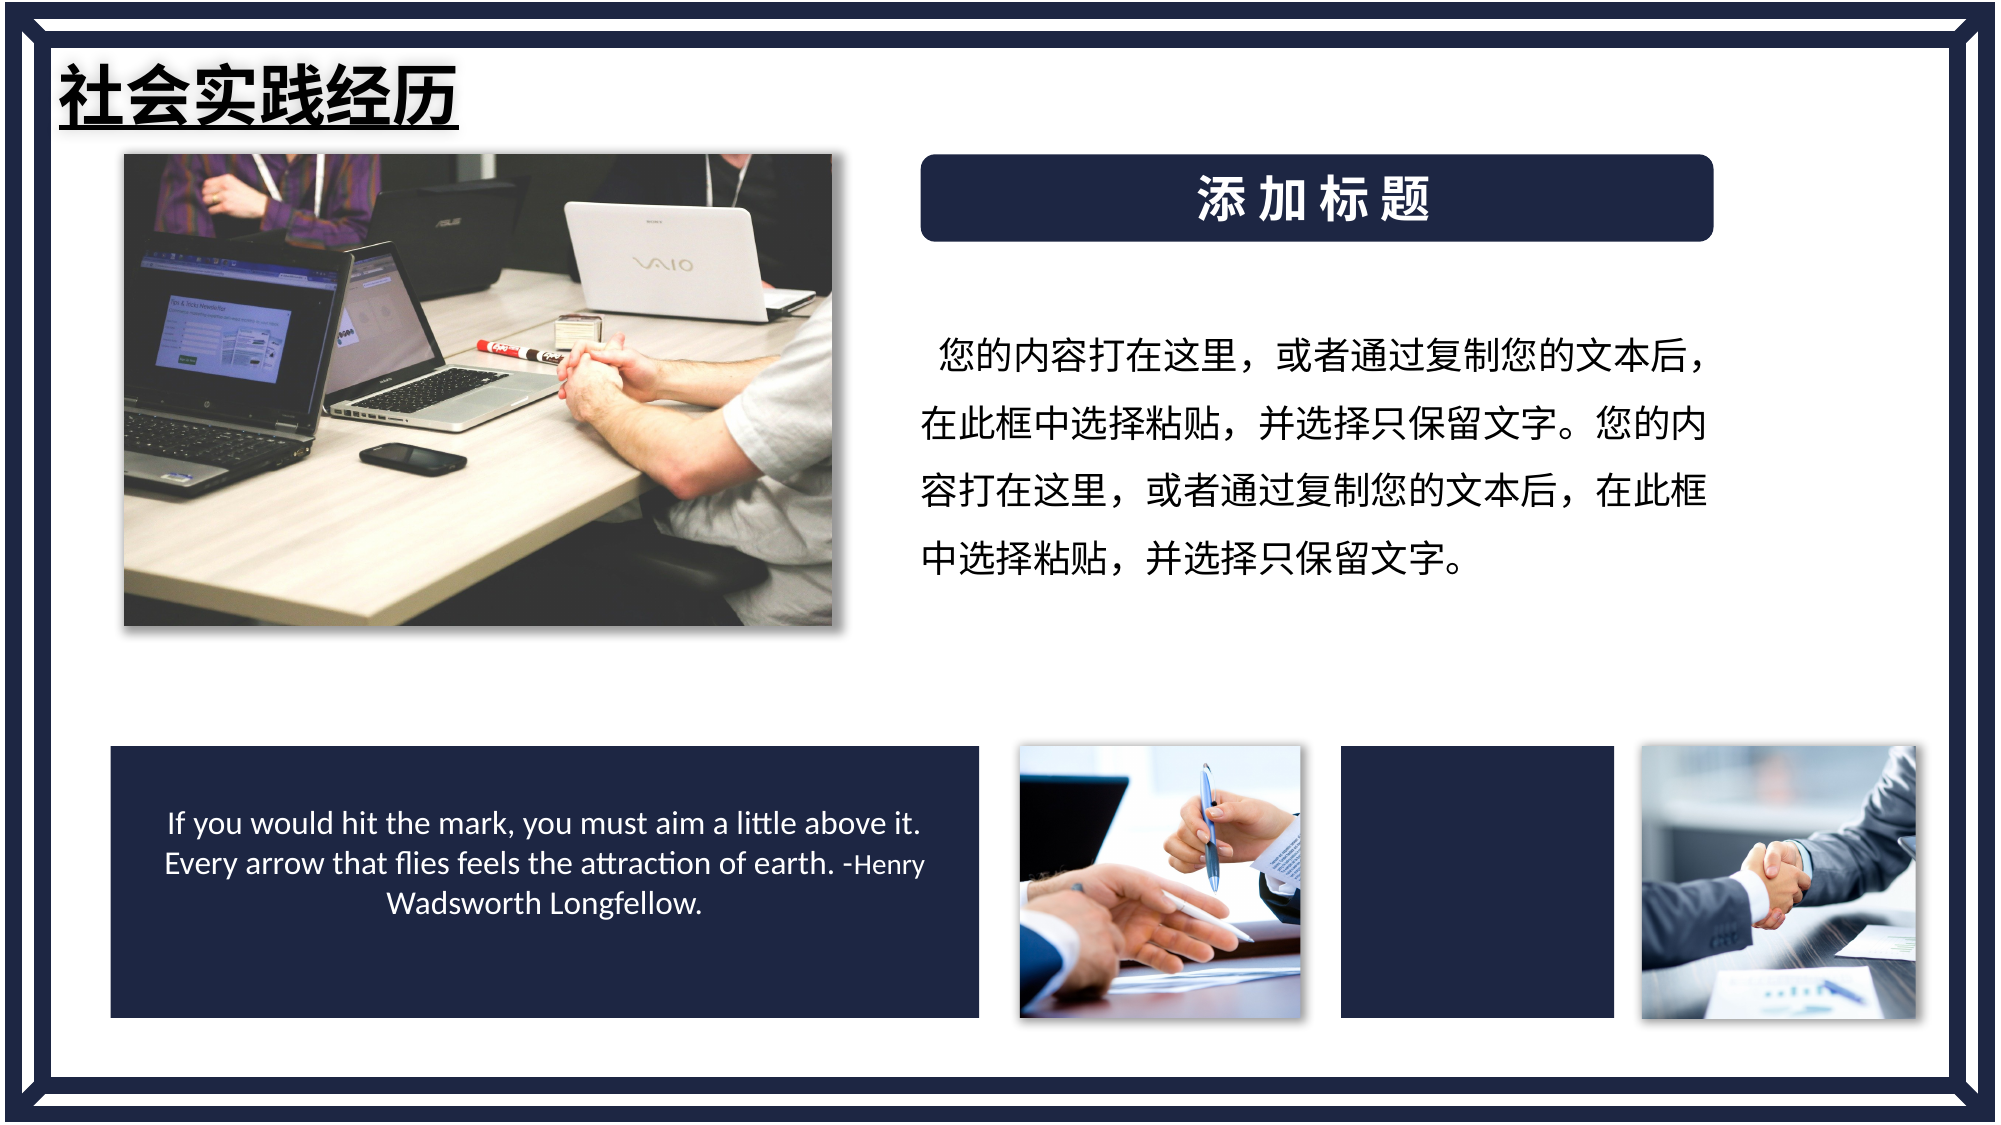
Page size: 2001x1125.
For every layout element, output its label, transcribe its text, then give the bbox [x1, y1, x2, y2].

text_box [110, 745, 980, 1019]
text_box 社会实践经历 [44, 46, 504, 141]
picture [1019, 746, 1301, 1019]
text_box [906, 159, 1744, 590]
picture [124, 154, 832, 626]
picture [1641, 746, 1916, 1019]
text_box [1340, 745, 1615, 1019]
text_box [12, 10, 1988, 1115]
text_box [923, 153, 1711, 159]
text_box If you would hit the mark, you must aim a little above it. Every arrow that flies feels the attraction of earth. -Henry Wadsworth Longfellow. [128, 793, 962, 929]
